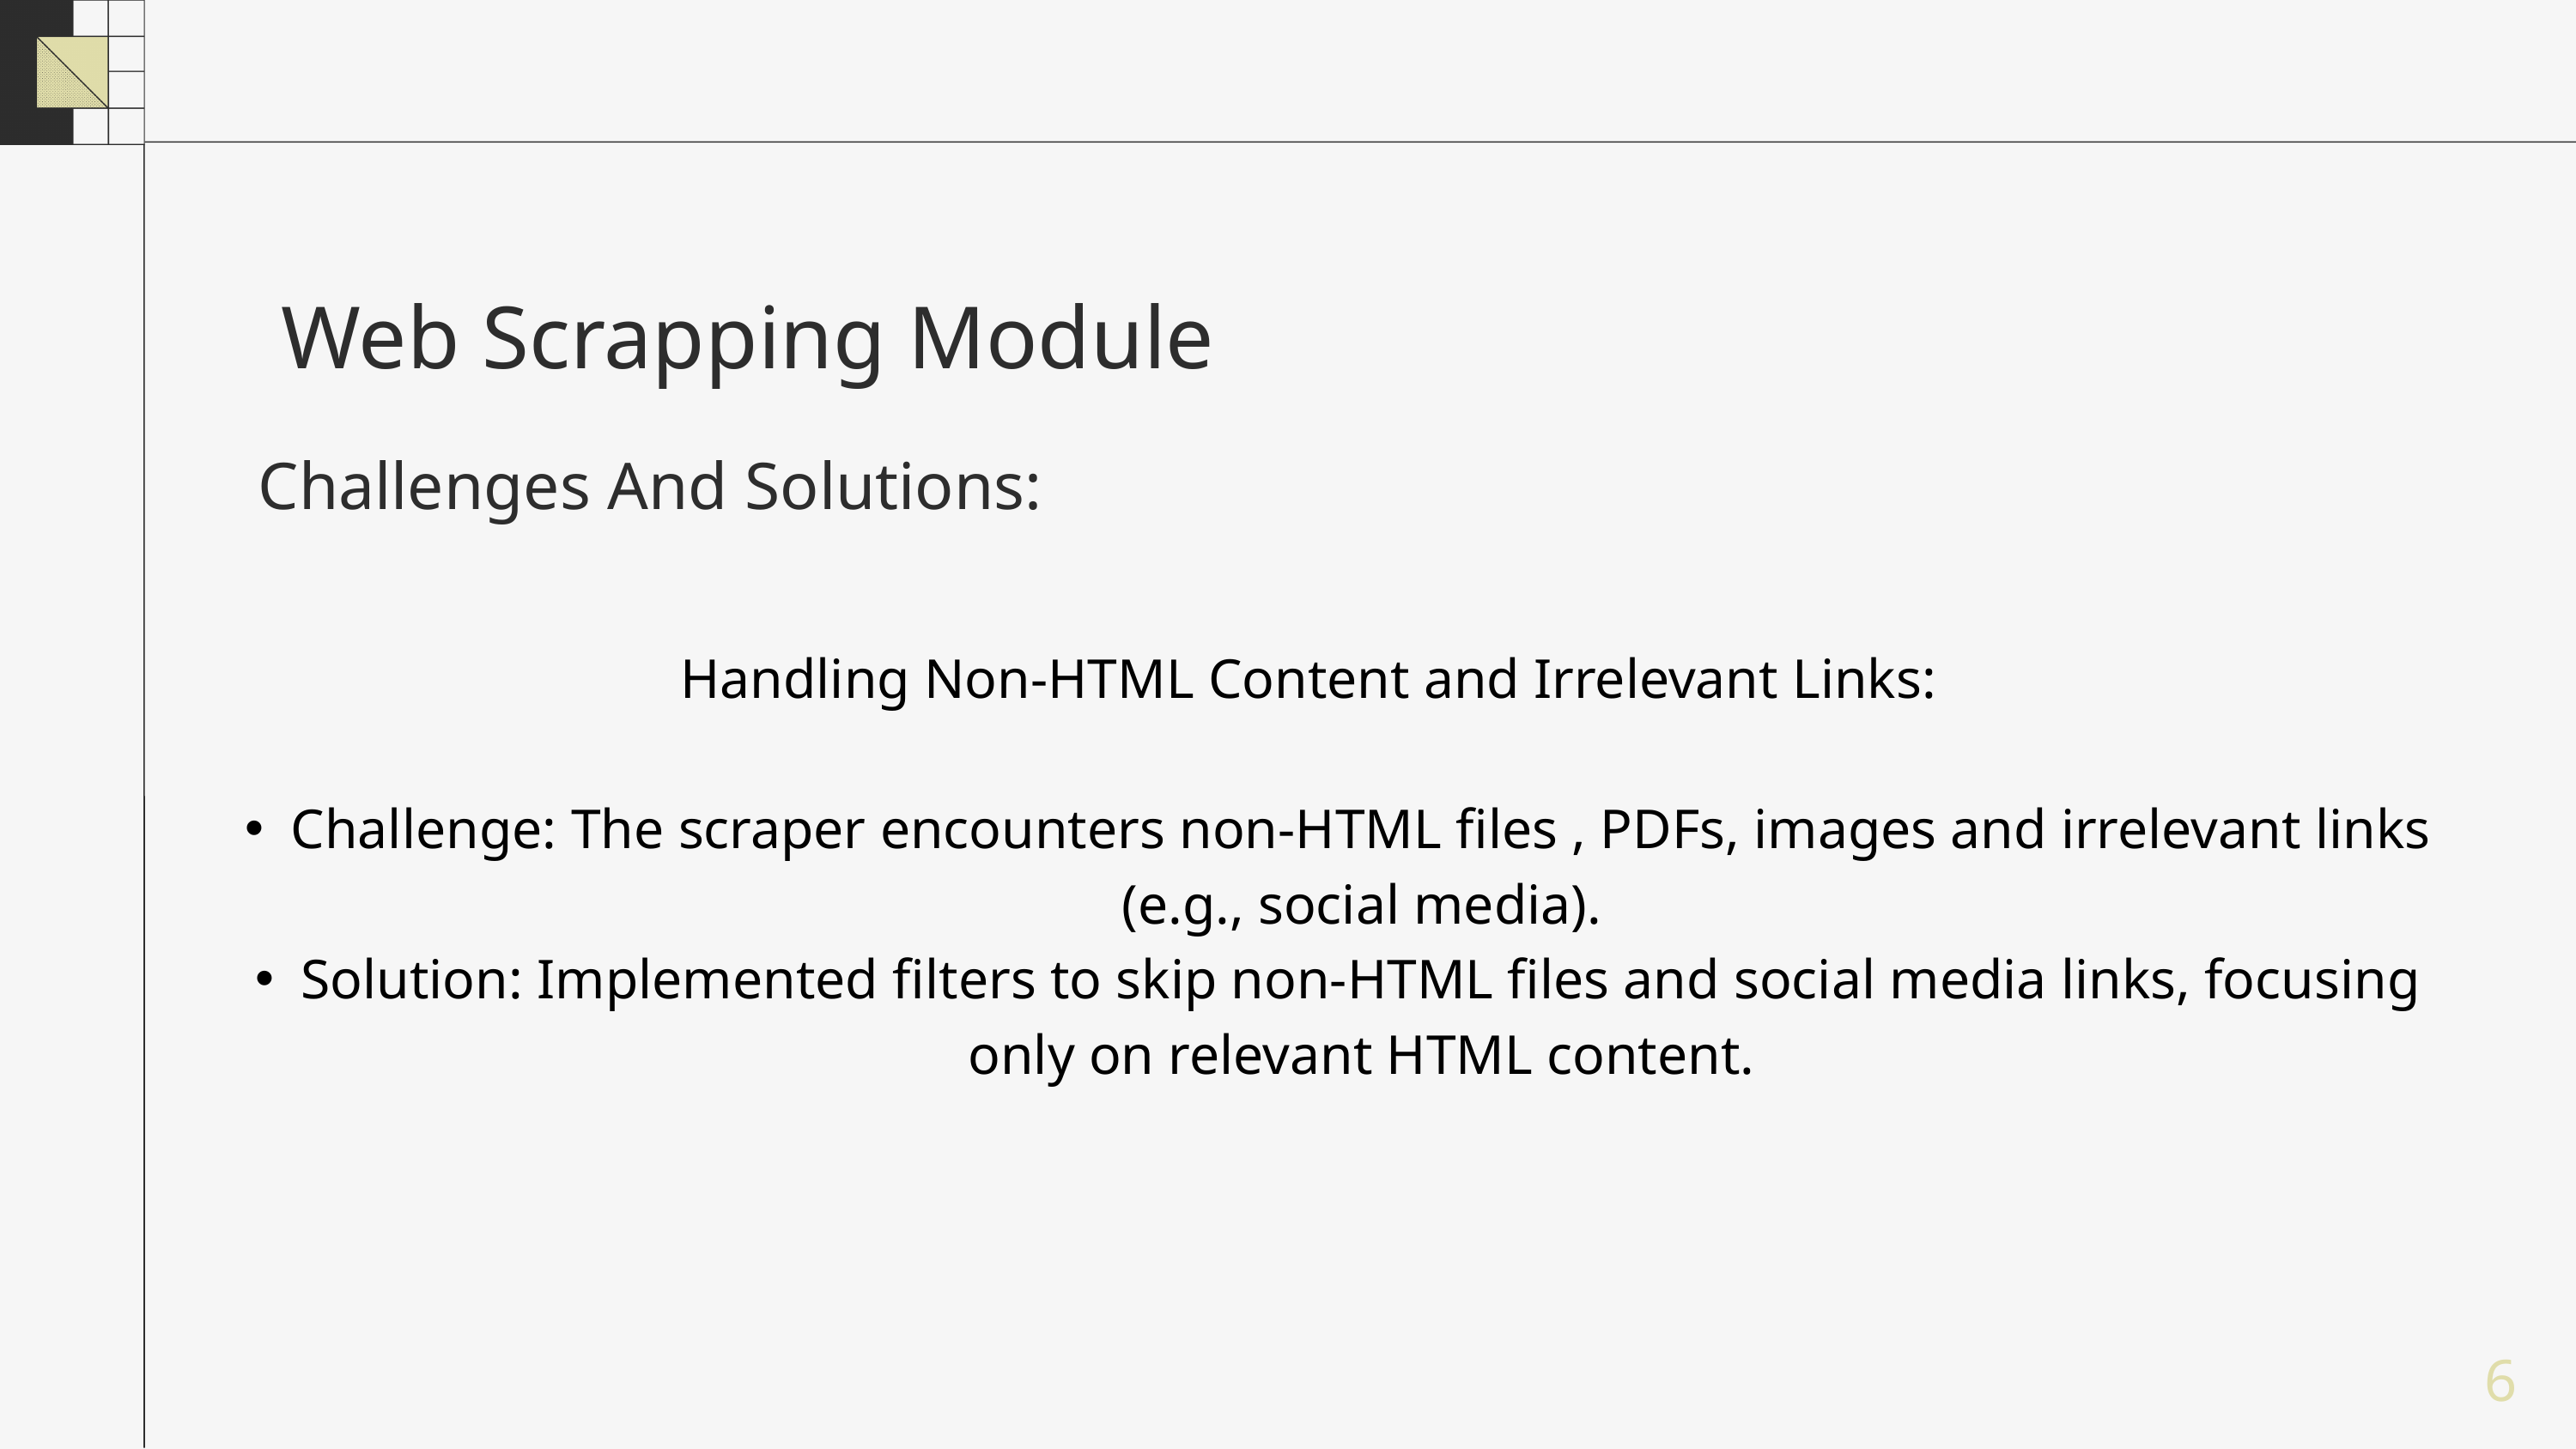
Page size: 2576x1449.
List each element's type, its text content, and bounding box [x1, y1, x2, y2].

text_box Web Scrapping Module [281, 265, 1425, 386]
text_box [0, 0, 145, 145]
text_box Handling Non-HTML Content and Irrelevant Links: Challenge: The scraper encounters non-HTML files , PDFs, images and irrelevant links (e.g., social media). Solution: Implemented filters to skip non-HTML files and social media links, focusing only on relevant HTML content. [185, 634, 2447, 1221]
text_box Challenges And Solutions: [258, 432, 2275, 523]
text_box 6 [2446, 1332, 2556, 1413]
